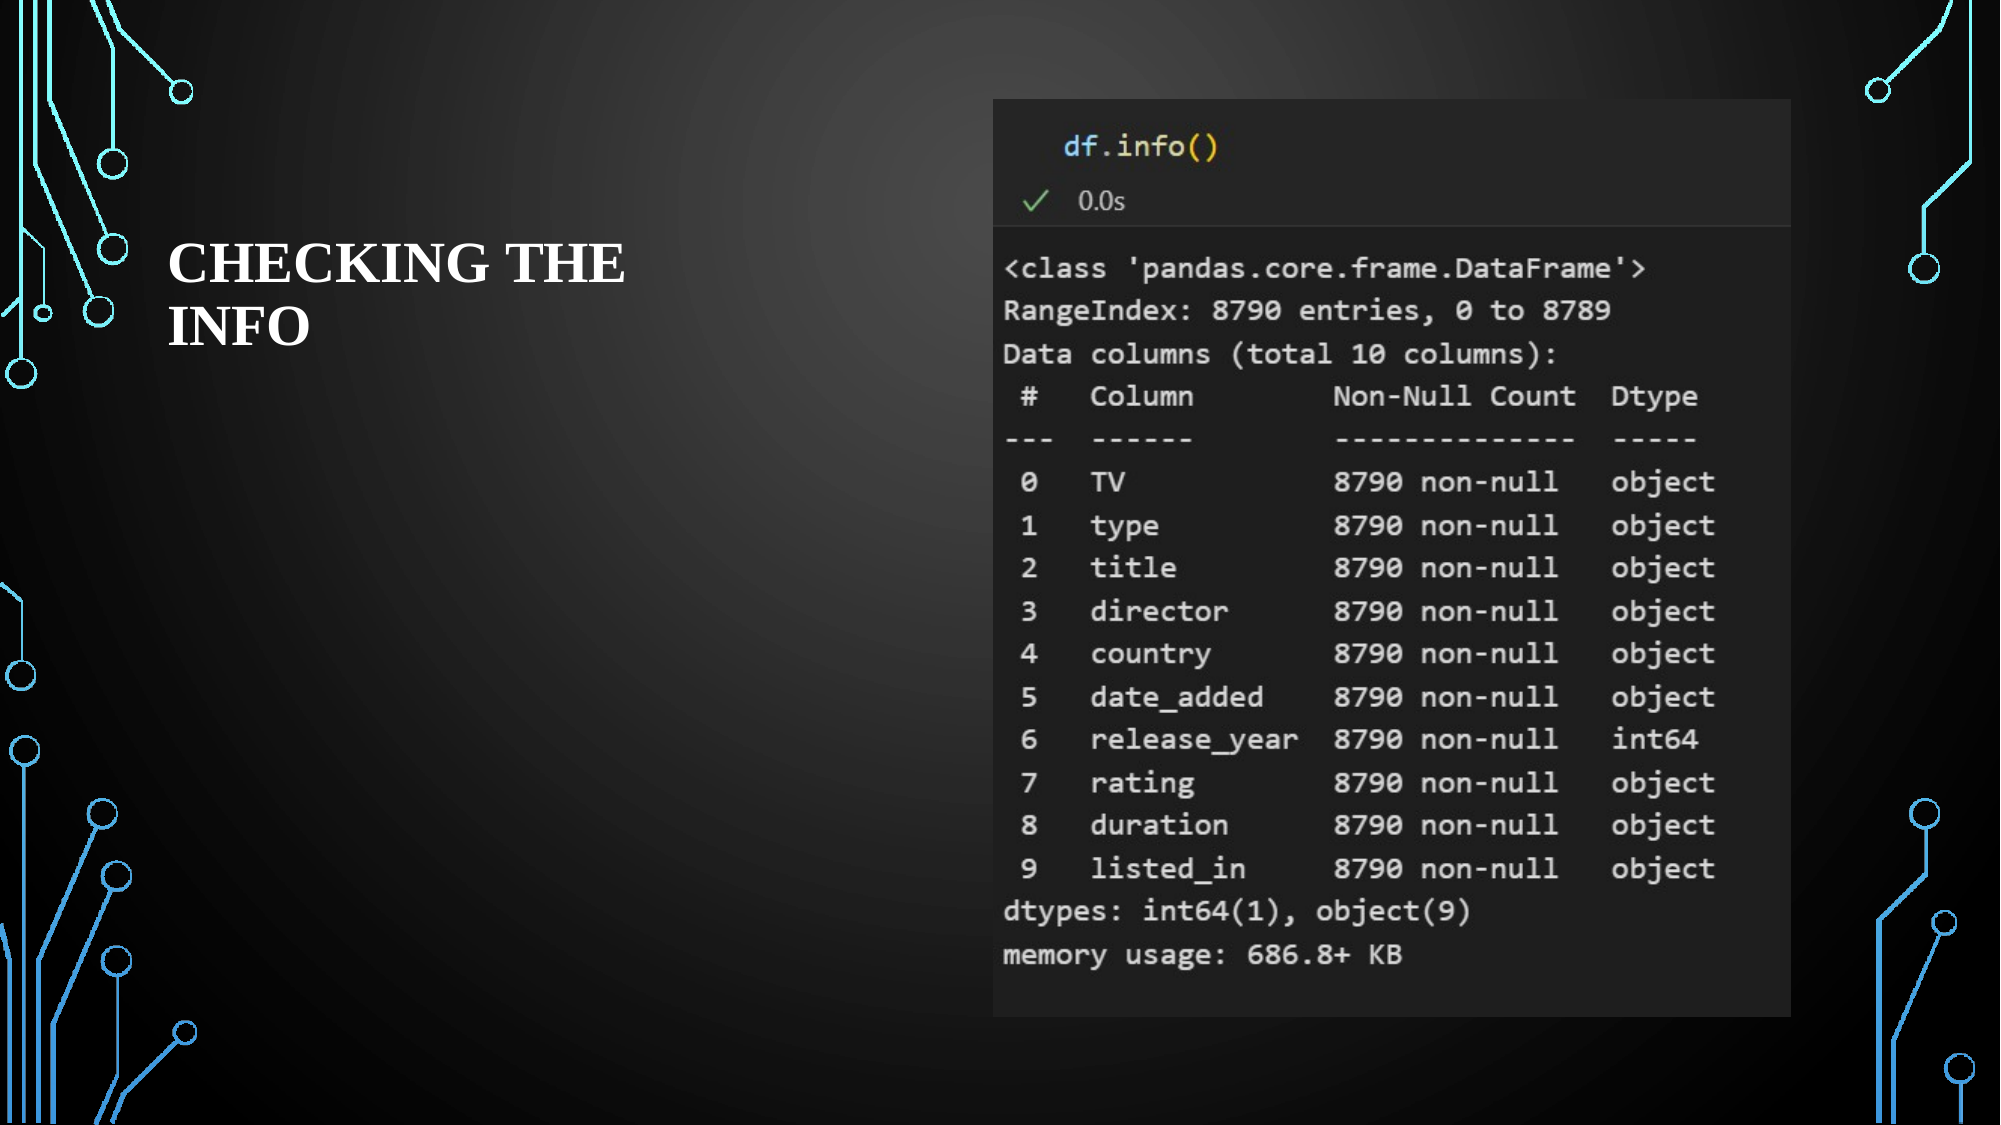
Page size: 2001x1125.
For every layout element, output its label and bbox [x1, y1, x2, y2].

text_box [0, 0, 2000, 1125]
picture [992, 99, 1791, 1017]
